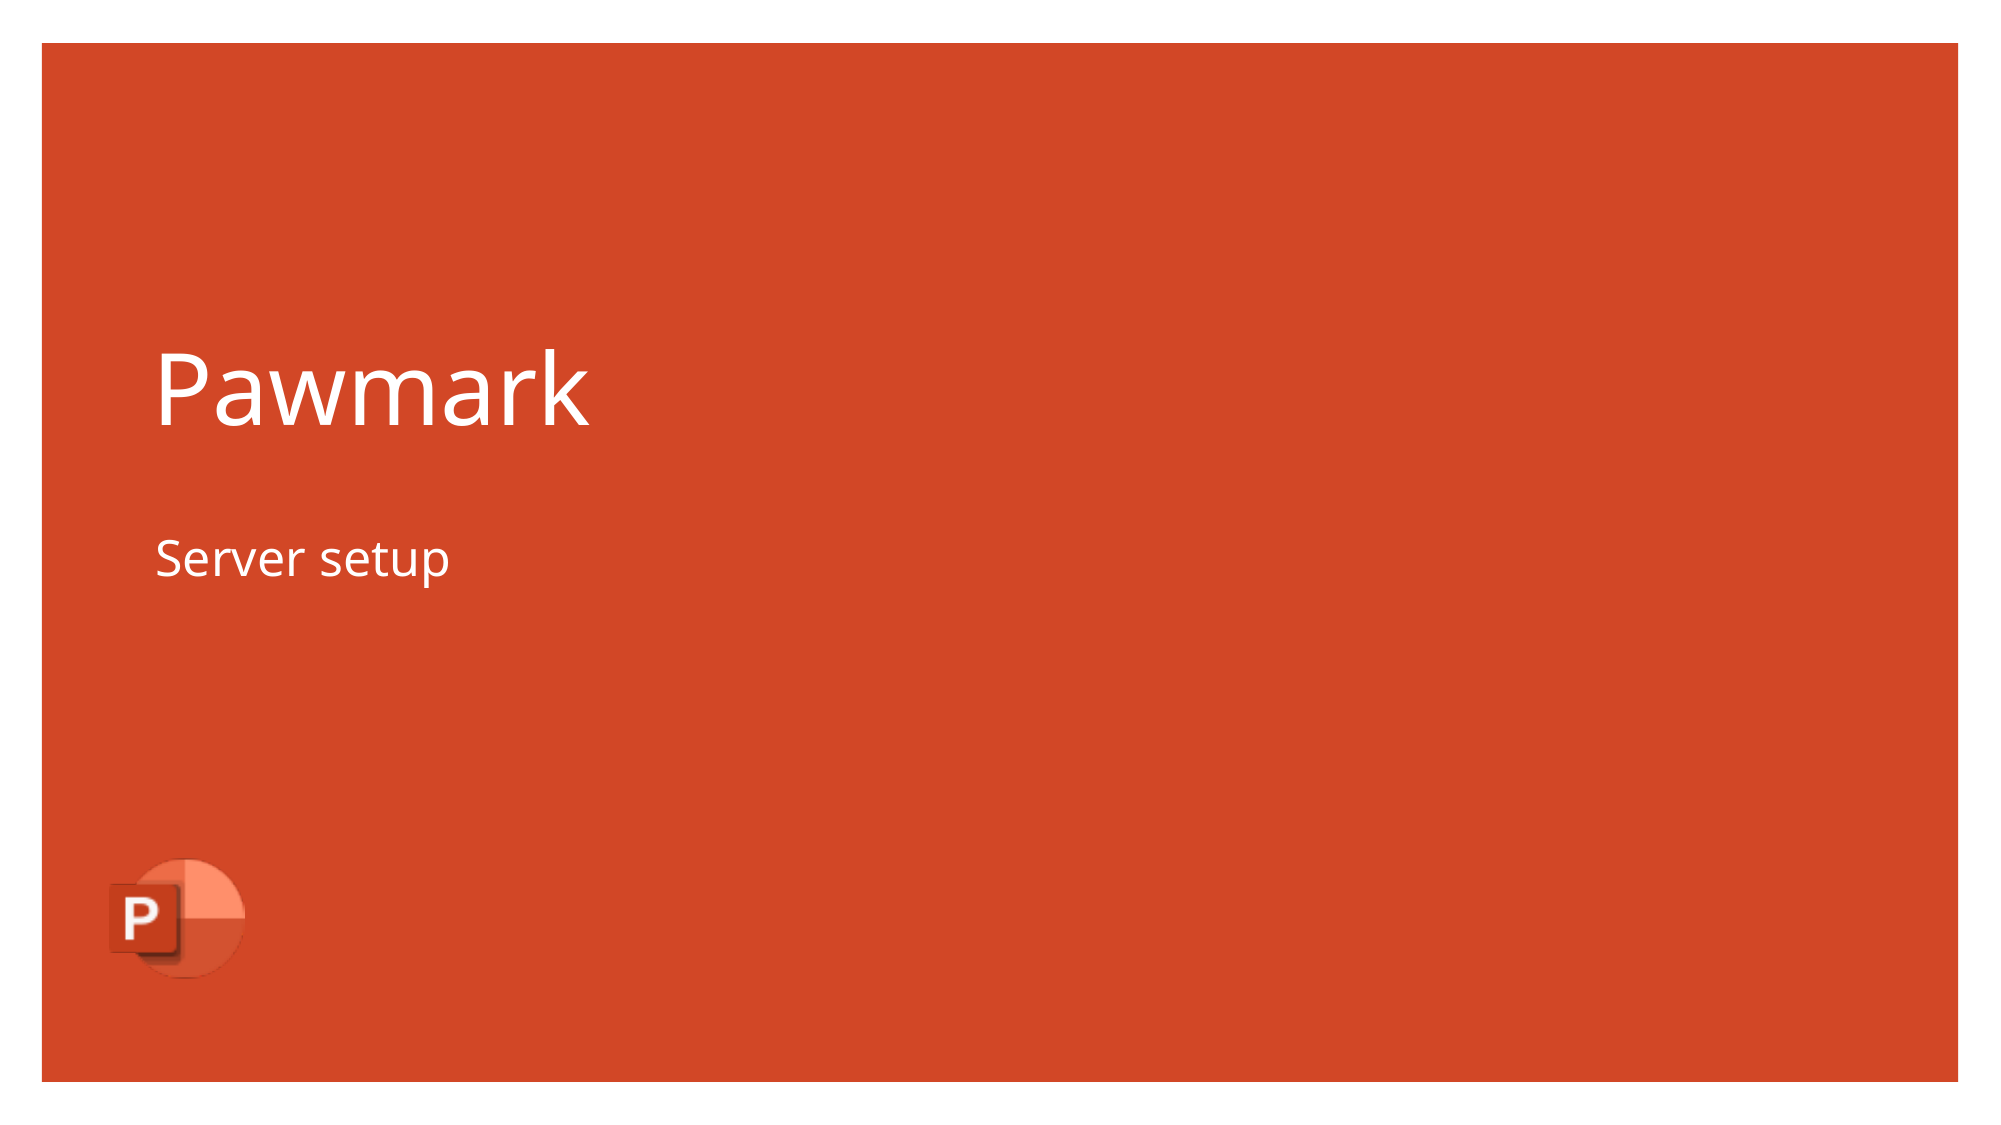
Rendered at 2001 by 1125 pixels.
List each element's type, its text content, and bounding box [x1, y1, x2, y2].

title Pawmark [137, 190, 1863, 583]
picture [109, 851, 245, 987]
subtitle Server setup [140, 481, 1713, 668]
